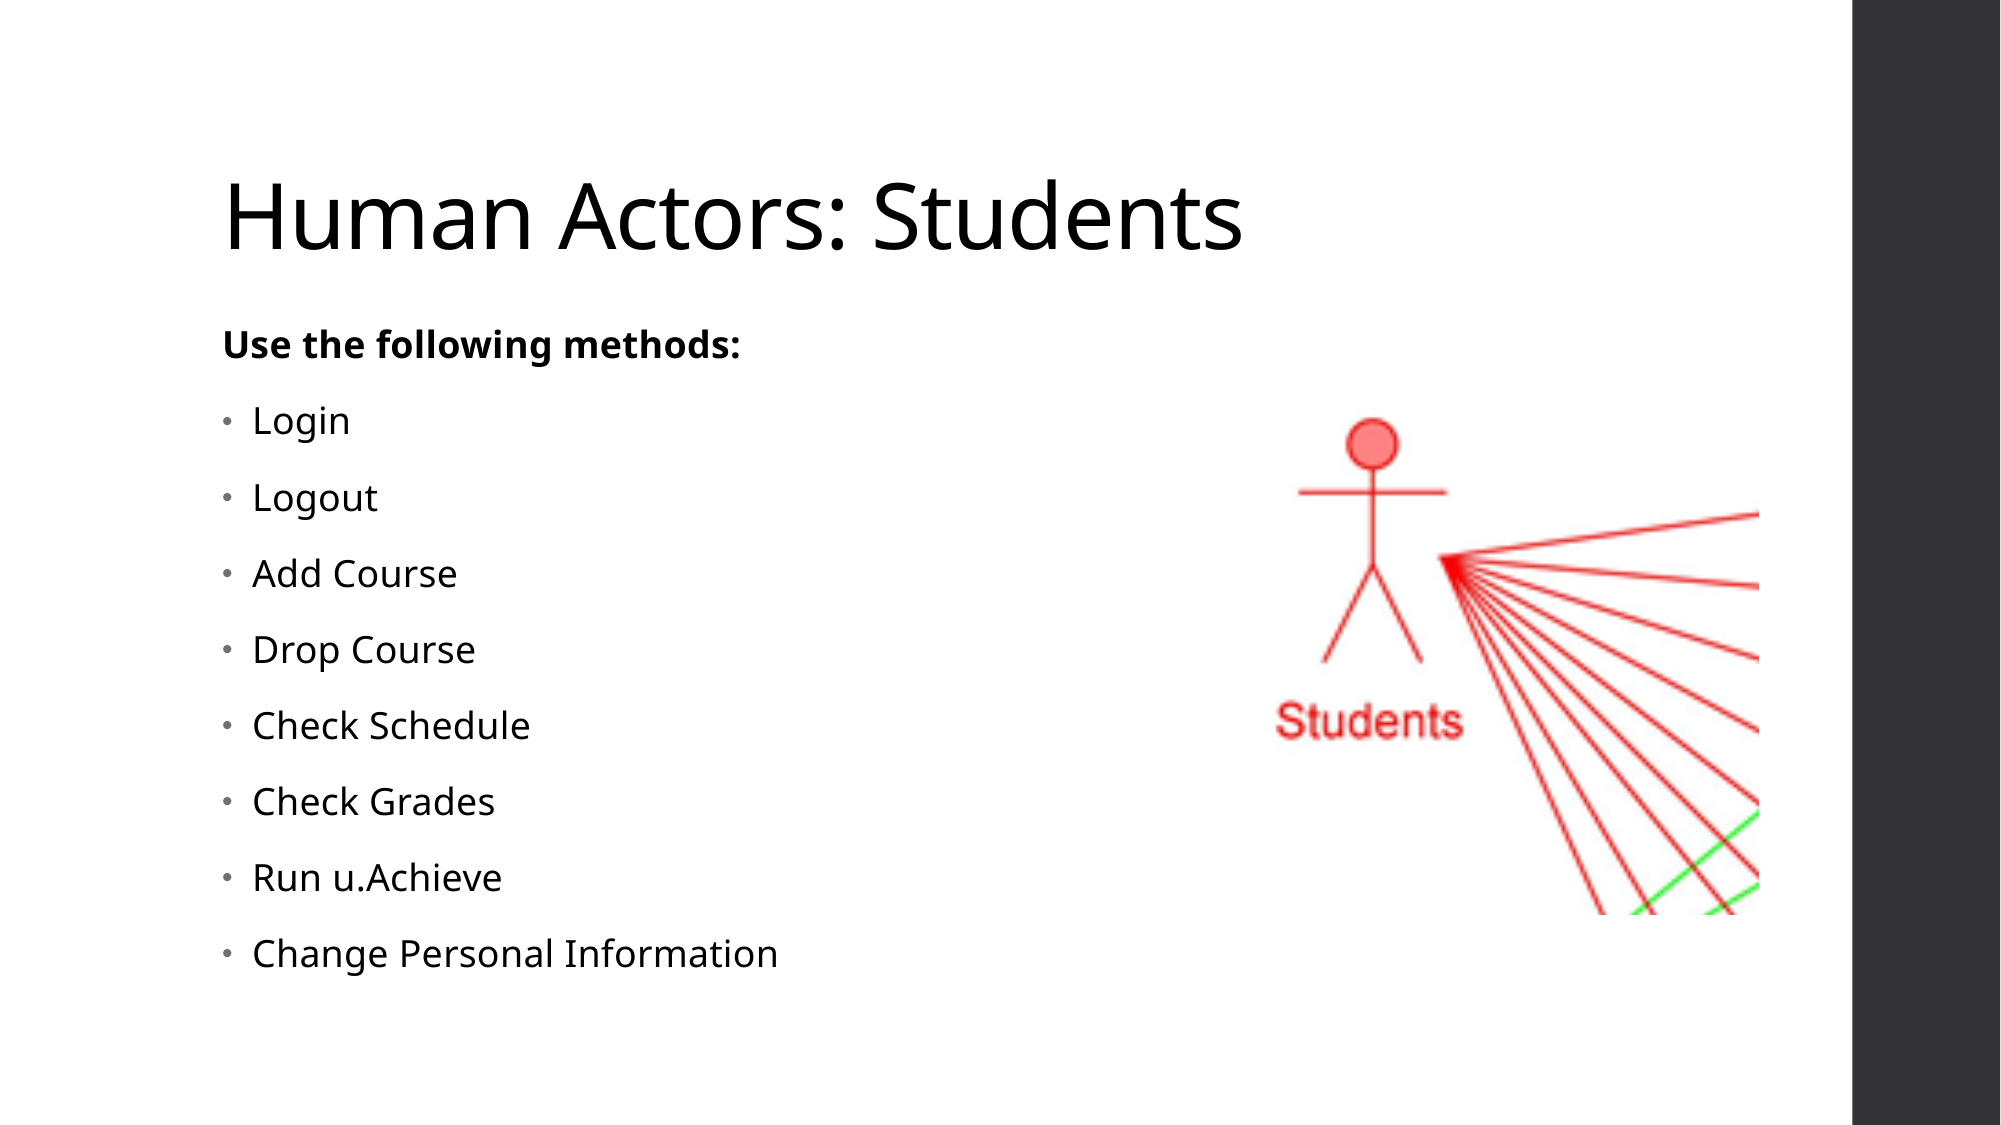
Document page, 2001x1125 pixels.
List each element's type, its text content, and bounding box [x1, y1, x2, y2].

title Human Actors: Students [206, 60, 1797, 278]
picture [1029, 316, 1760, 915]
list Use the following methods: Login Logout Add Course Drop Course Check Schedule Check Grades Run u.Achieve Change Personal Information [206, 317, 929, 1014]
